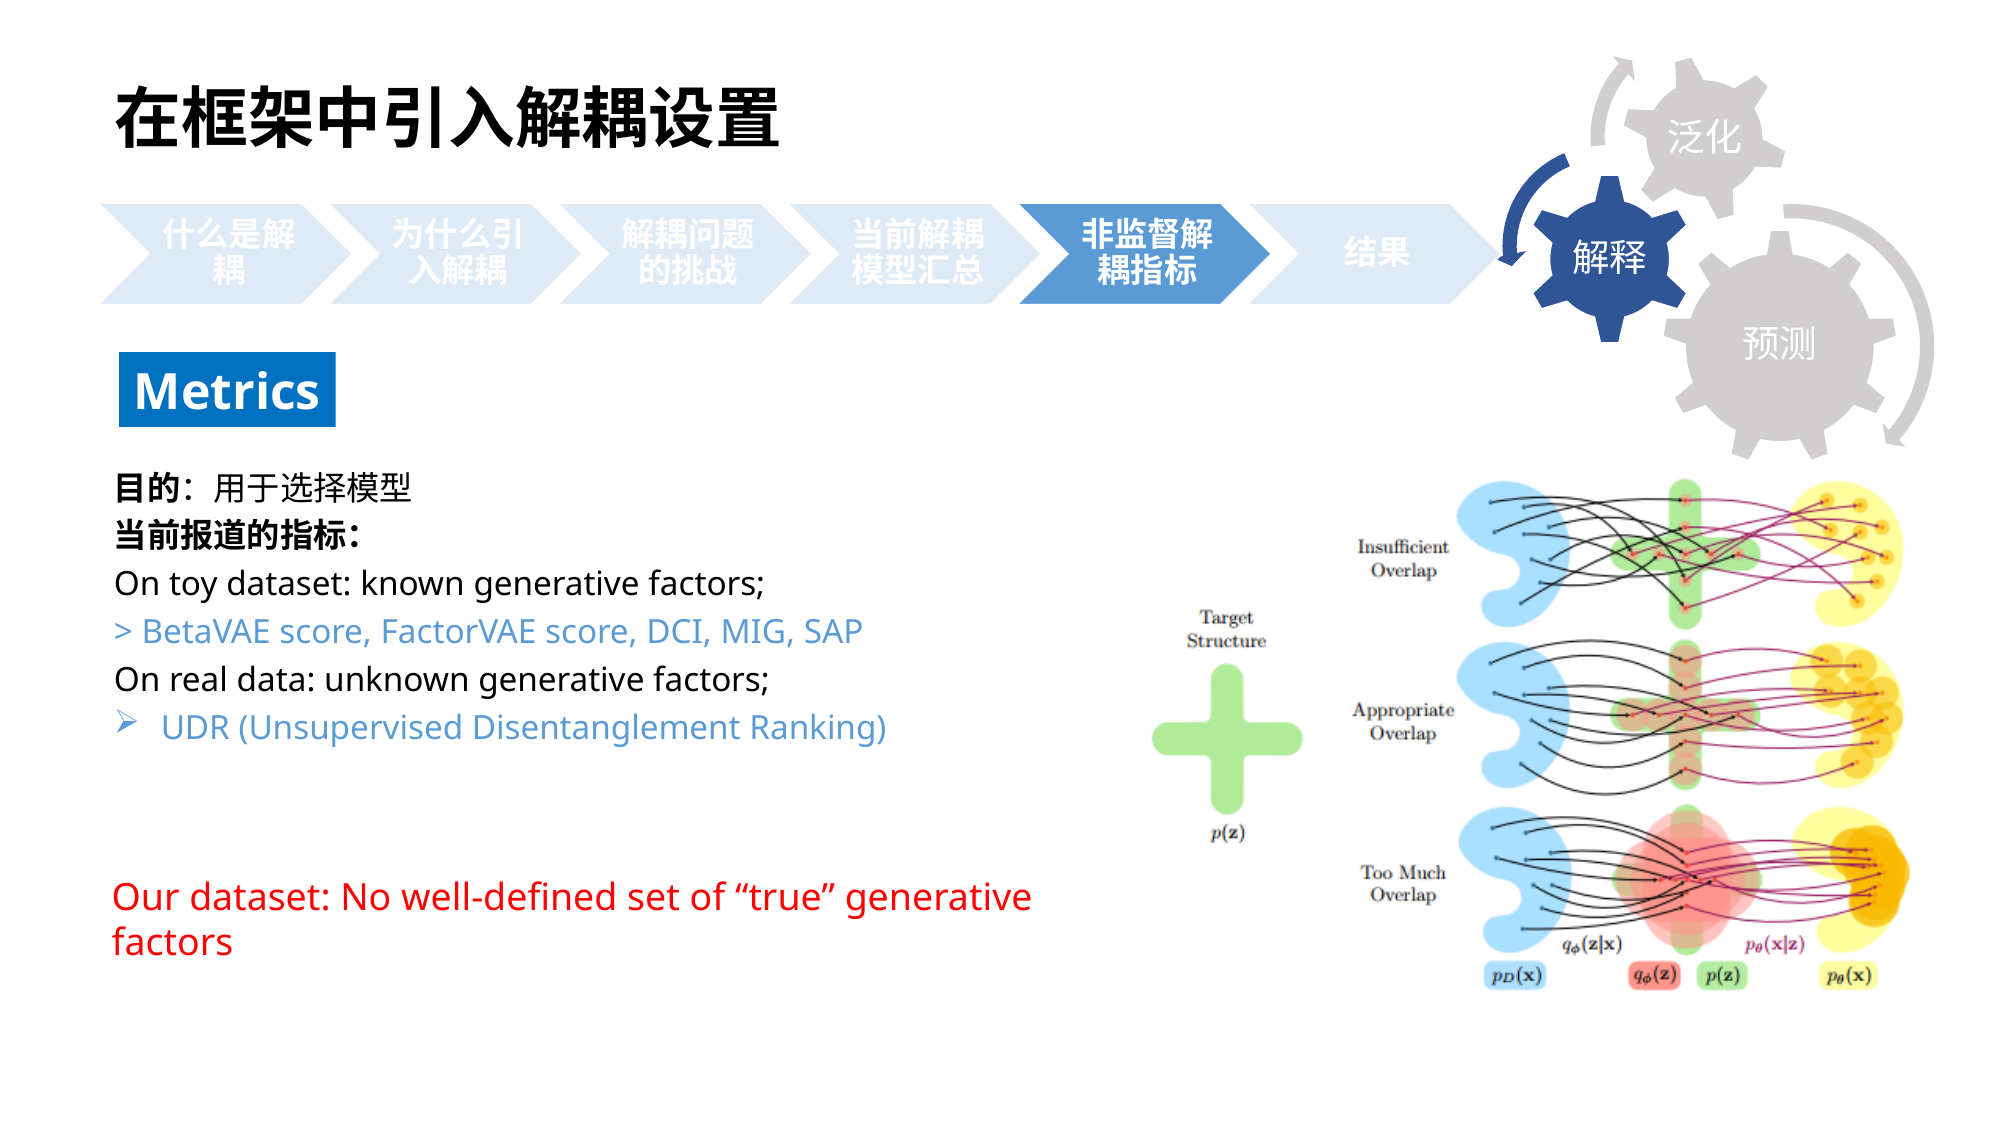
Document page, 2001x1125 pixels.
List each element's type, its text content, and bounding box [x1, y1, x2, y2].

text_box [96, 164, 1503, 344]
text_box Metrics [119, 352, 336, 427]
picture [1141, 475, 1914, 1003]
text_box 在框架中引入解耦设置 [100, 68, 798, 164]
text_box Our dataset: No well-defined set of “true” generative factors [96, 865, 1097, 971]
text_box 目的：用于选择模型 当前报道的指标： On toy dataset: known generative factors; > BetaVAE score, FactorVAE score, DCI, MIG, SAP On real data: unknown generative factors; UDR (Unsupervised Disentanglement Ranking) [99, 451, 903, 754]
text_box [1434, 35, 1932, 466]
